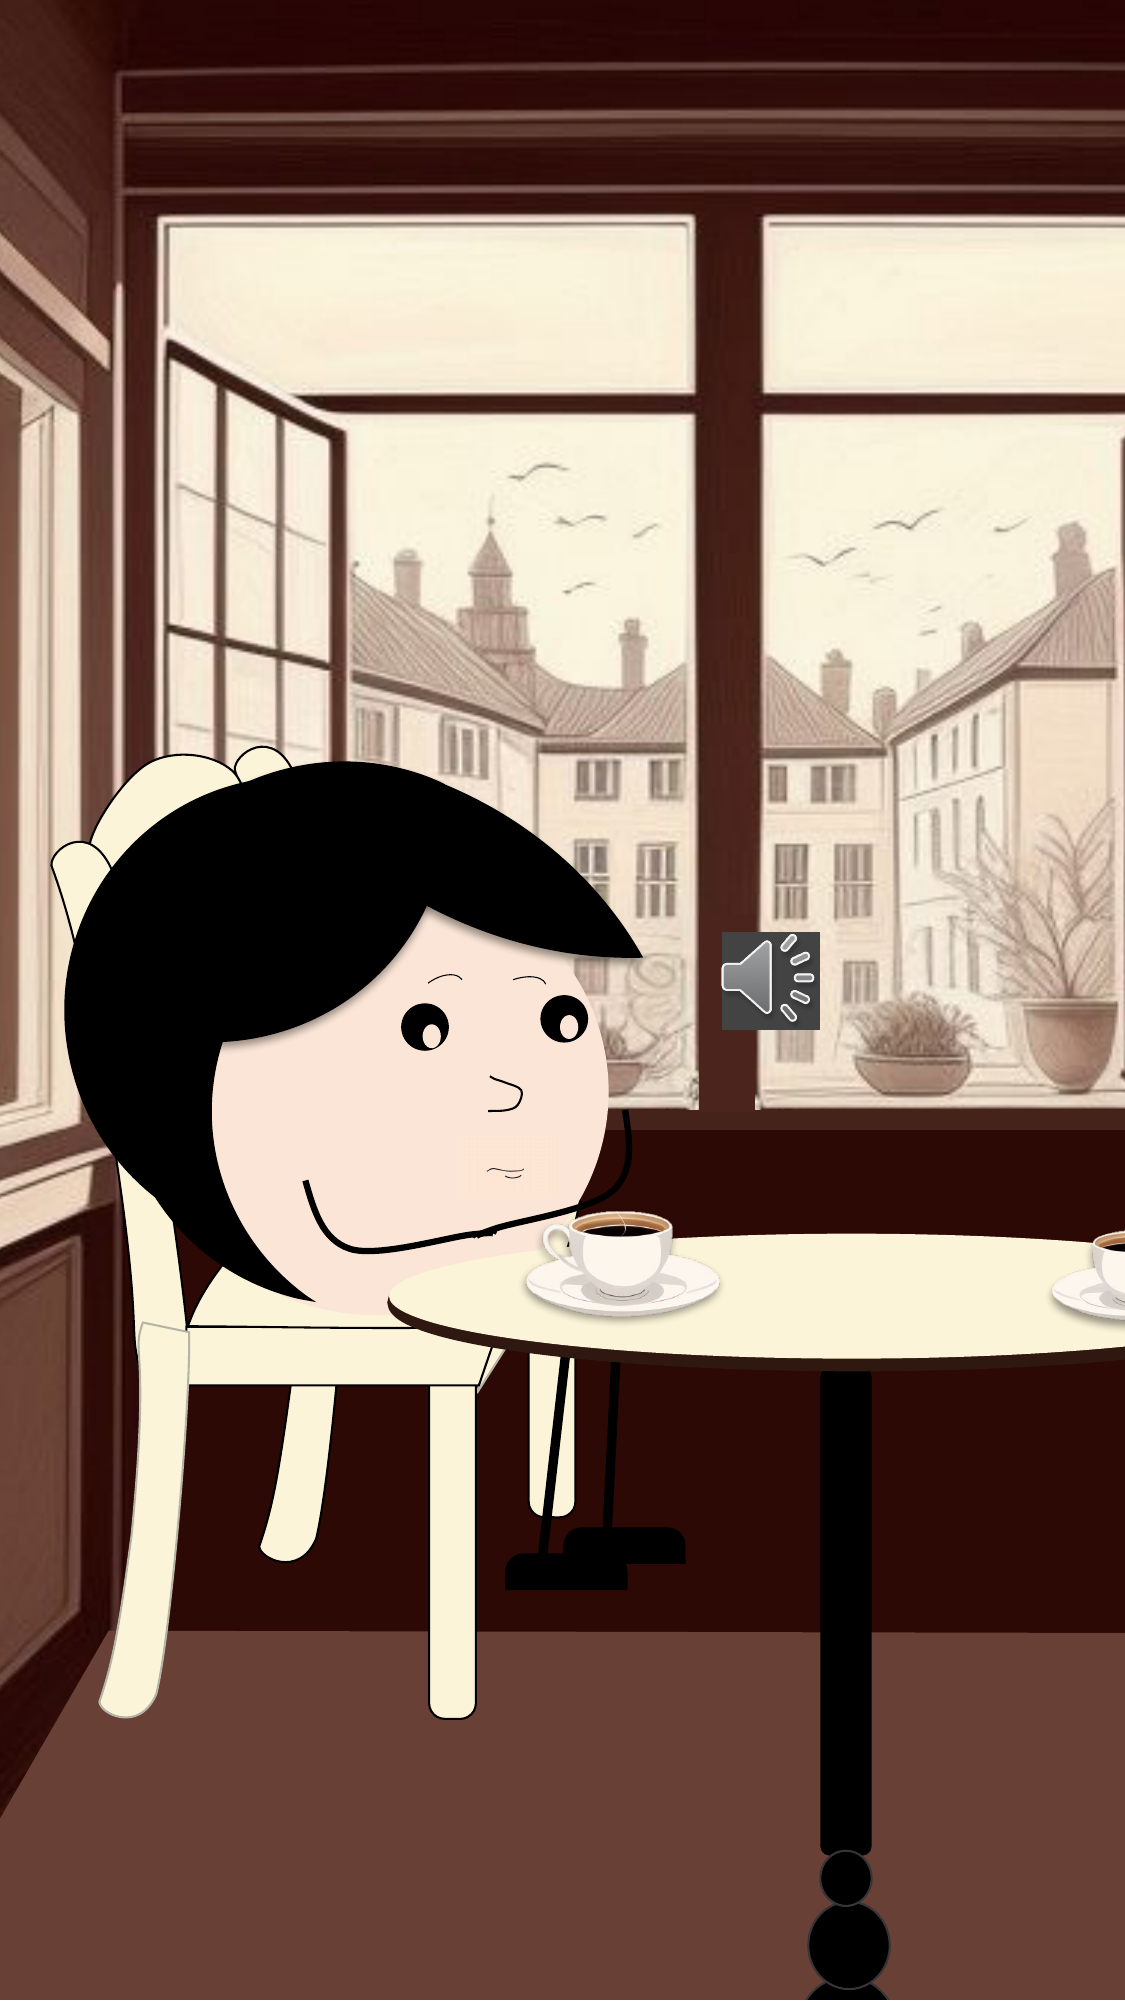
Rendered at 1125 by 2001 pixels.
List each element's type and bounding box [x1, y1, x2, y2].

text_box [459, 1135, 558, 1199]
text_box [72, 1591, 388, 1719]
text_box [58, 774, 686, 1591]
text_box [388, 1175, 1125, 2000]
text_box [72, 744, 582, 774]
picture [720, 930, 821, 1031]
text_box [0, 0, 1125, 2000]
